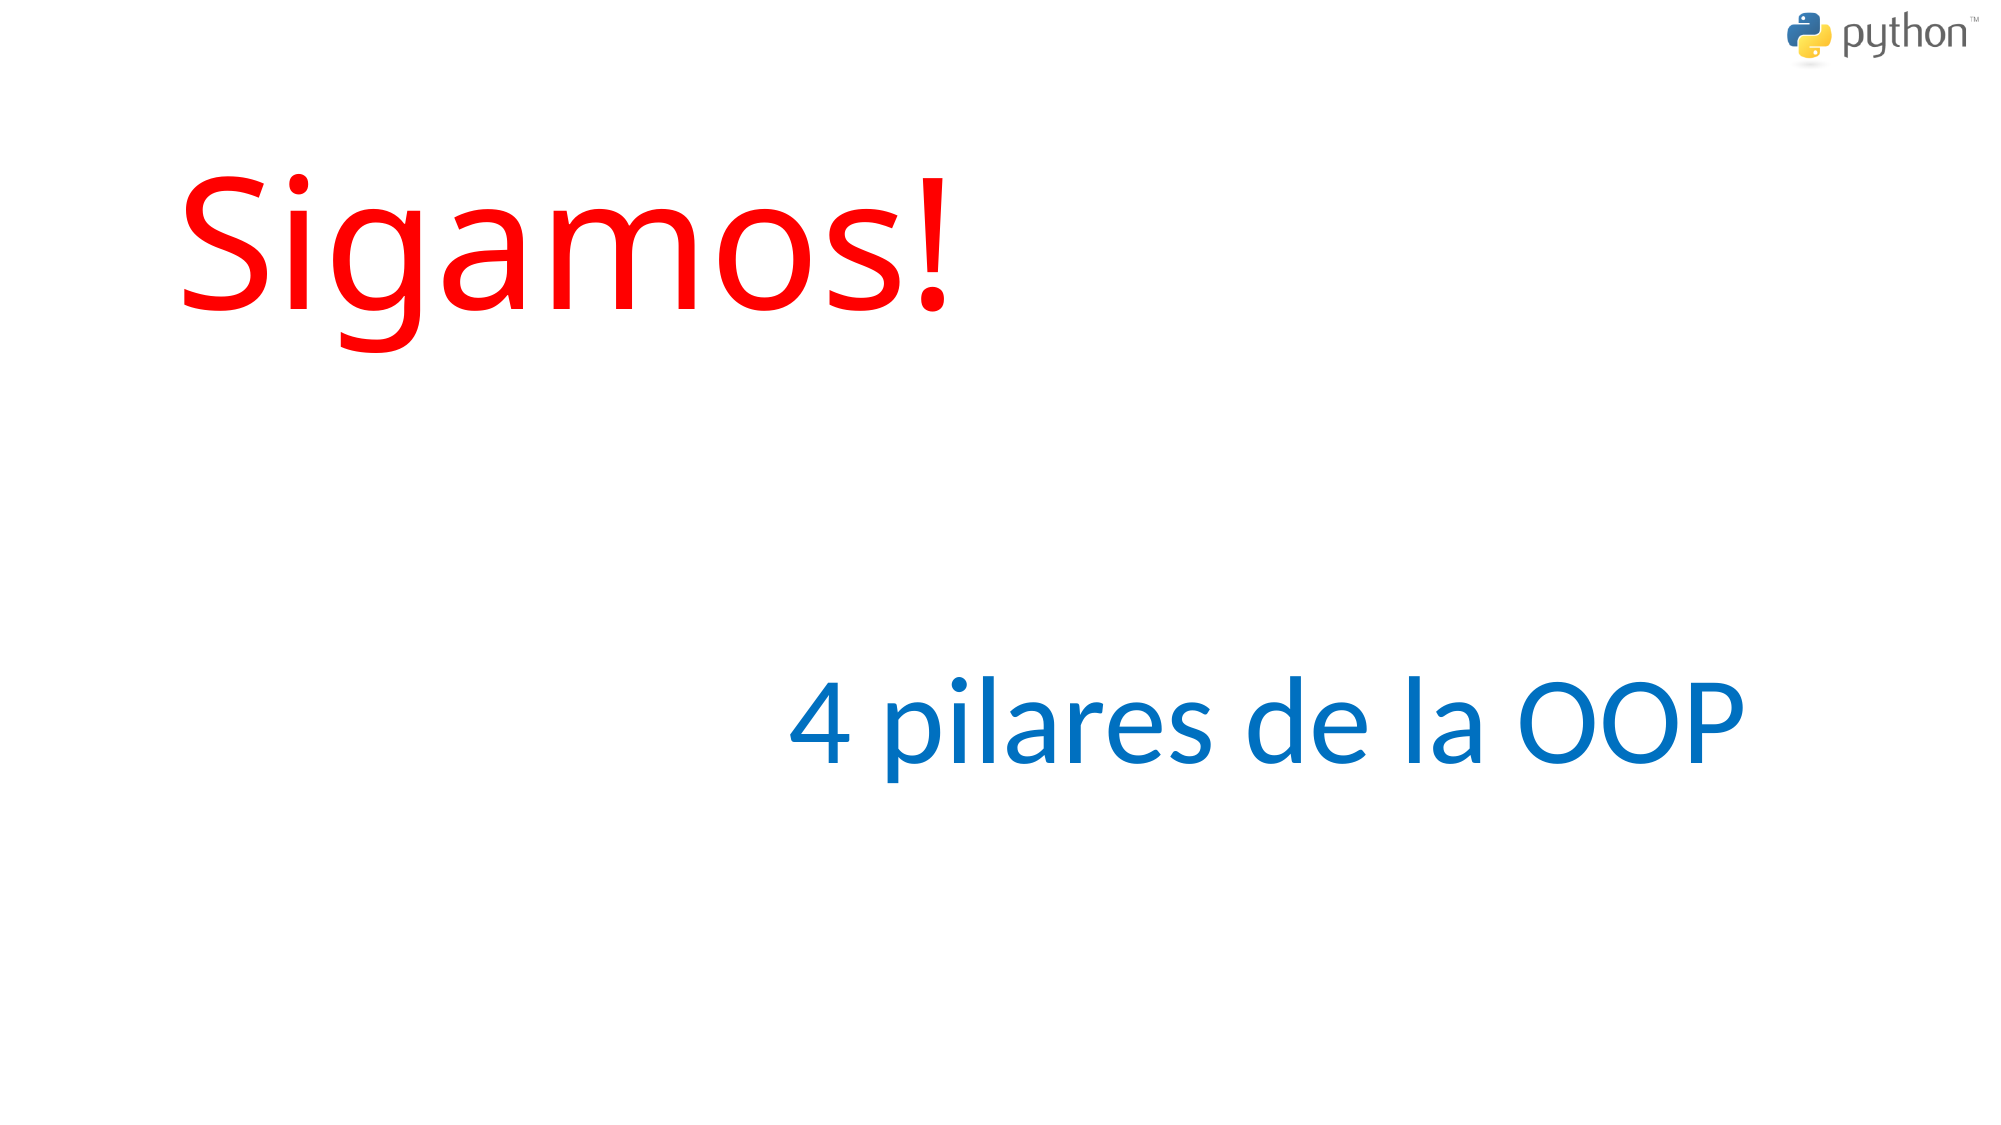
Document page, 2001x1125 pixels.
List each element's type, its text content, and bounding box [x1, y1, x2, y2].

text_box 4 pilares de la OOP [773, 631, 1868, 797]
picture [1755, 0, 1997, 82]
title Sigamos! [160, 237, 1274, 357]
